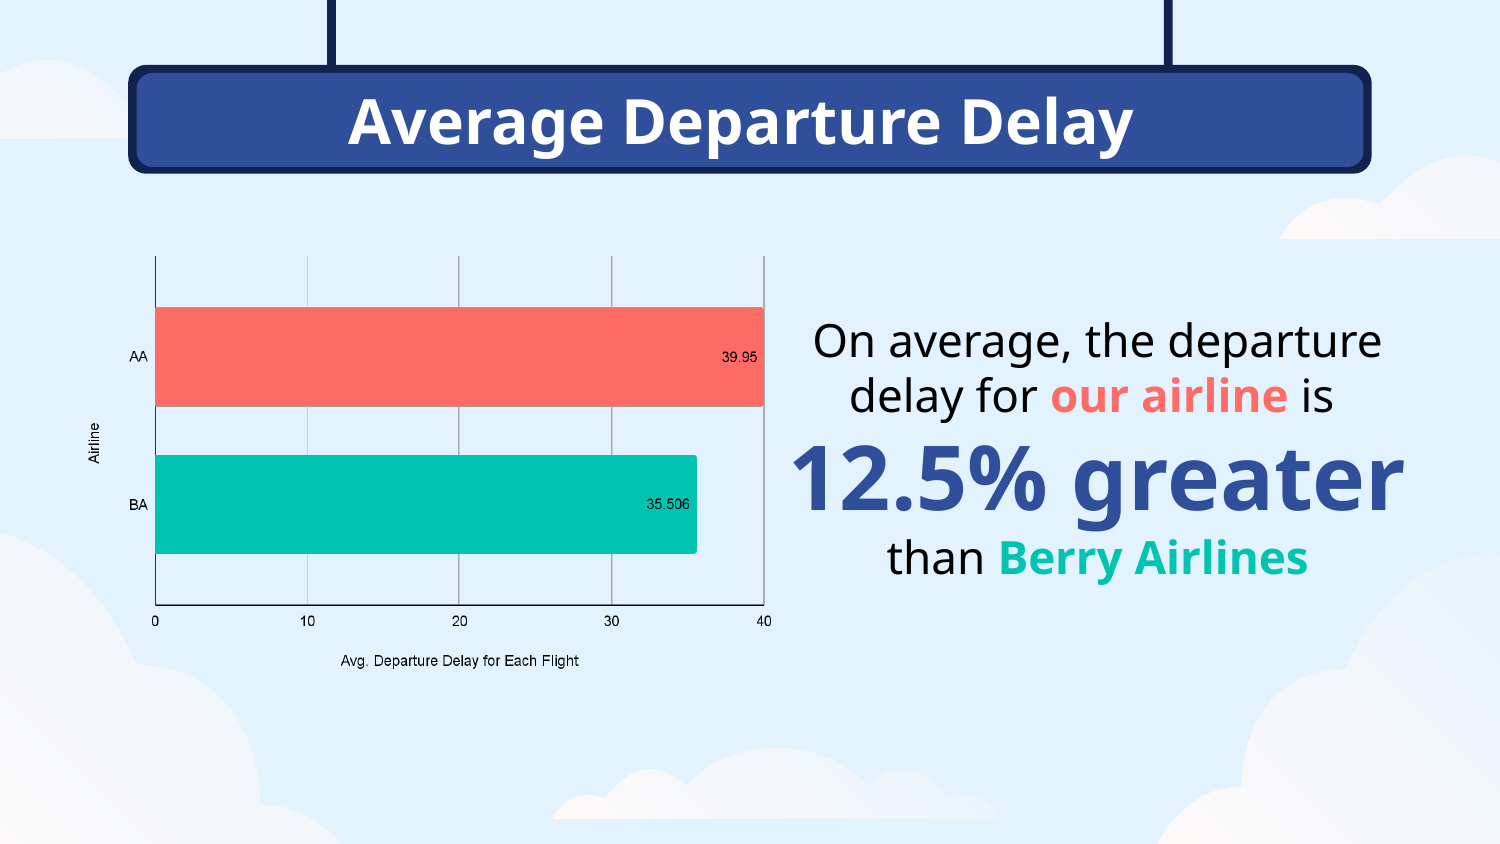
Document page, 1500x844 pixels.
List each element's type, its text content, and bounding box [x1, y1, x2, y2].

picture [63, 233, 786, 693]
title Average Departure Delay [88, 72, 1412, 167]
text_box On average, the departure delay for our airline is 12.5% greater than Berry Airlines [791, 296, 1425, 599]
